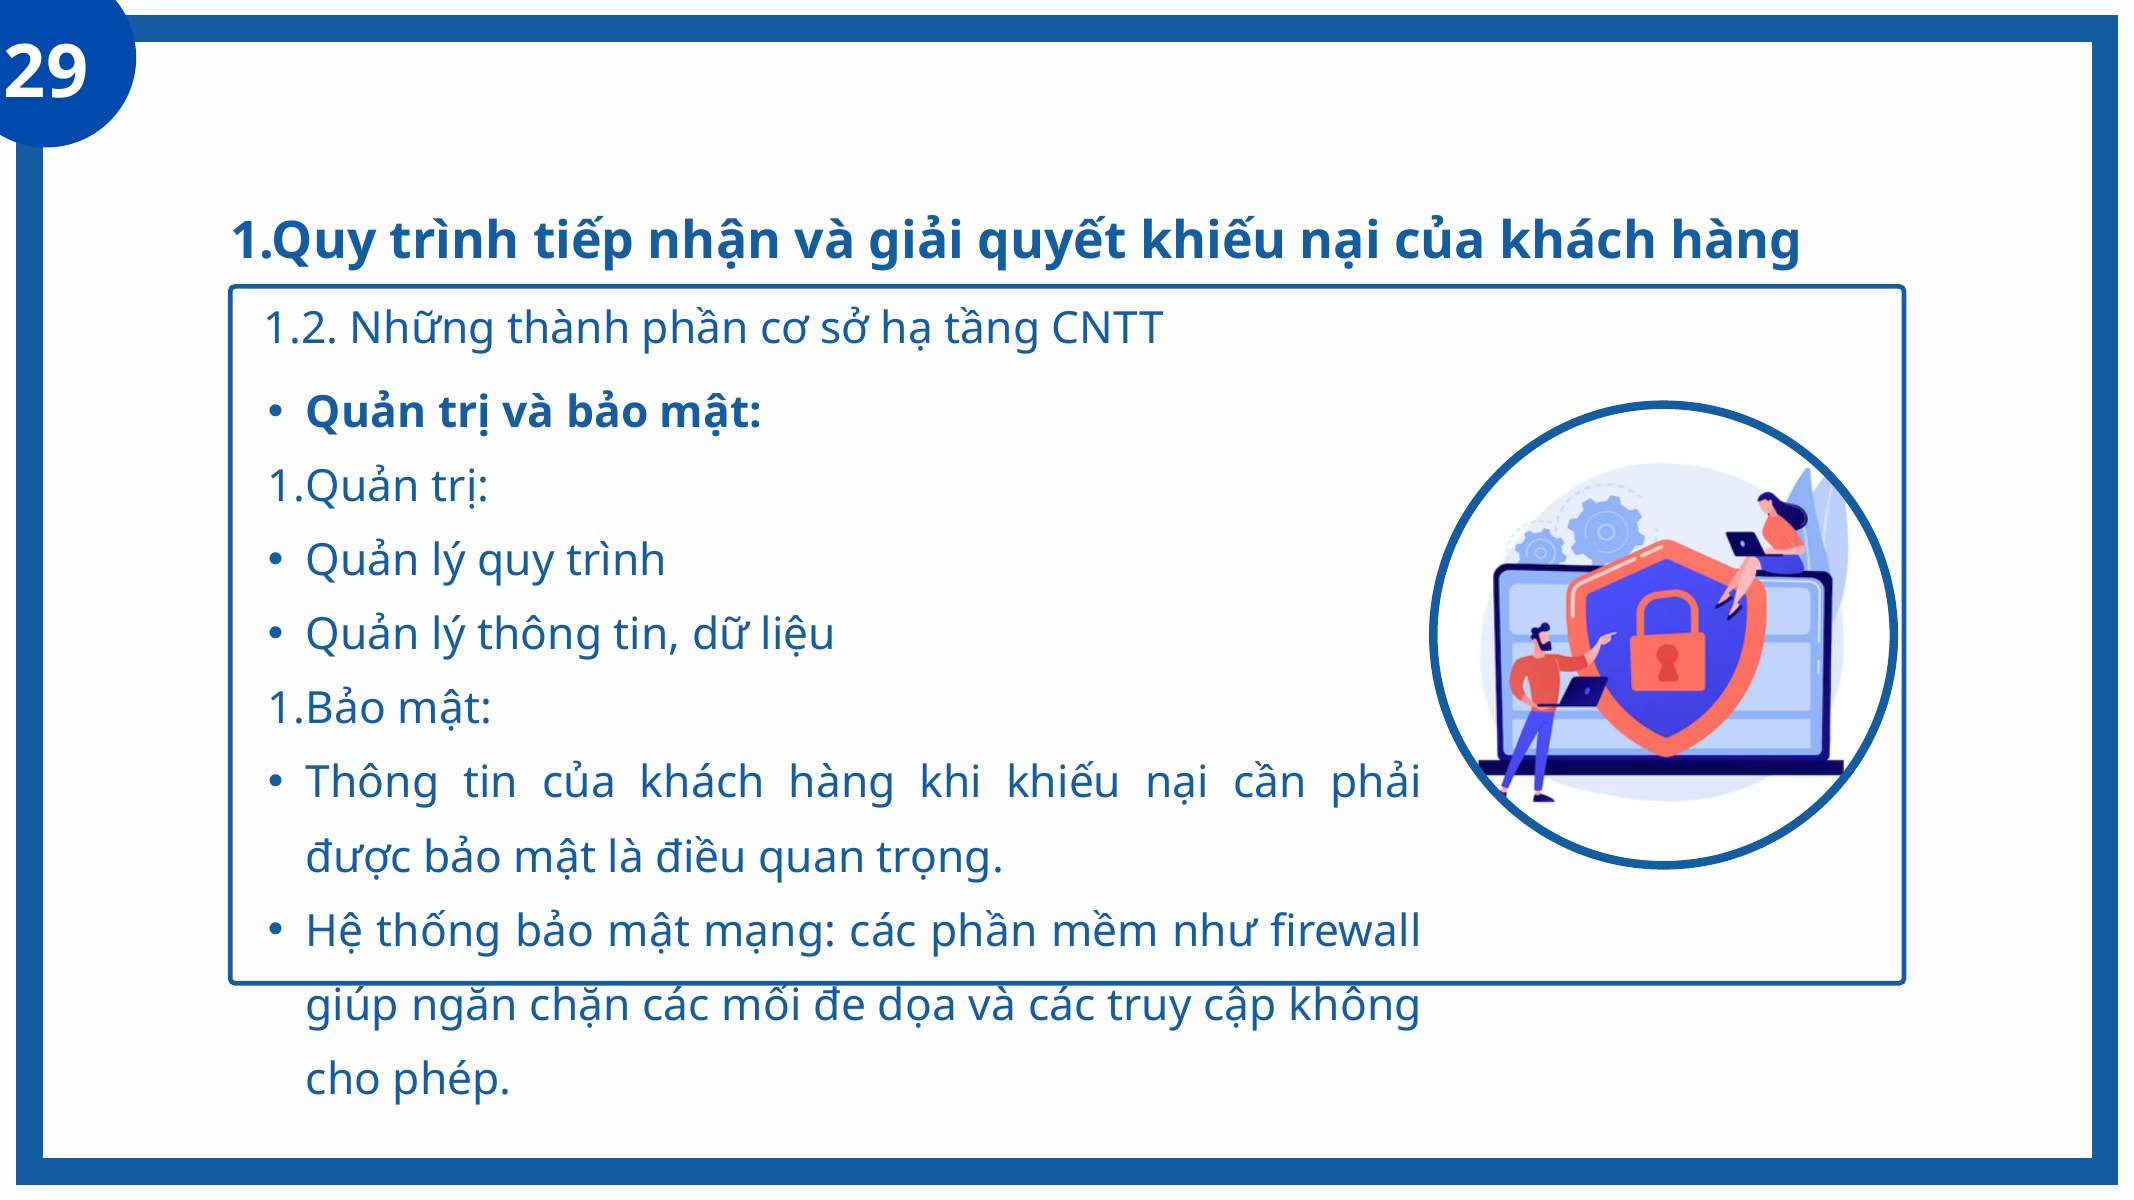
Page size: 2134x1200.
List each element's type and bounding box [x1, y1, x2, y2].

text_box [0, 0, 137, 148]
text_box [229, 276, 1905, 984]
text_box [29, 16, 2106, 1172]
text_box [1421, 400, 1906, 870]
